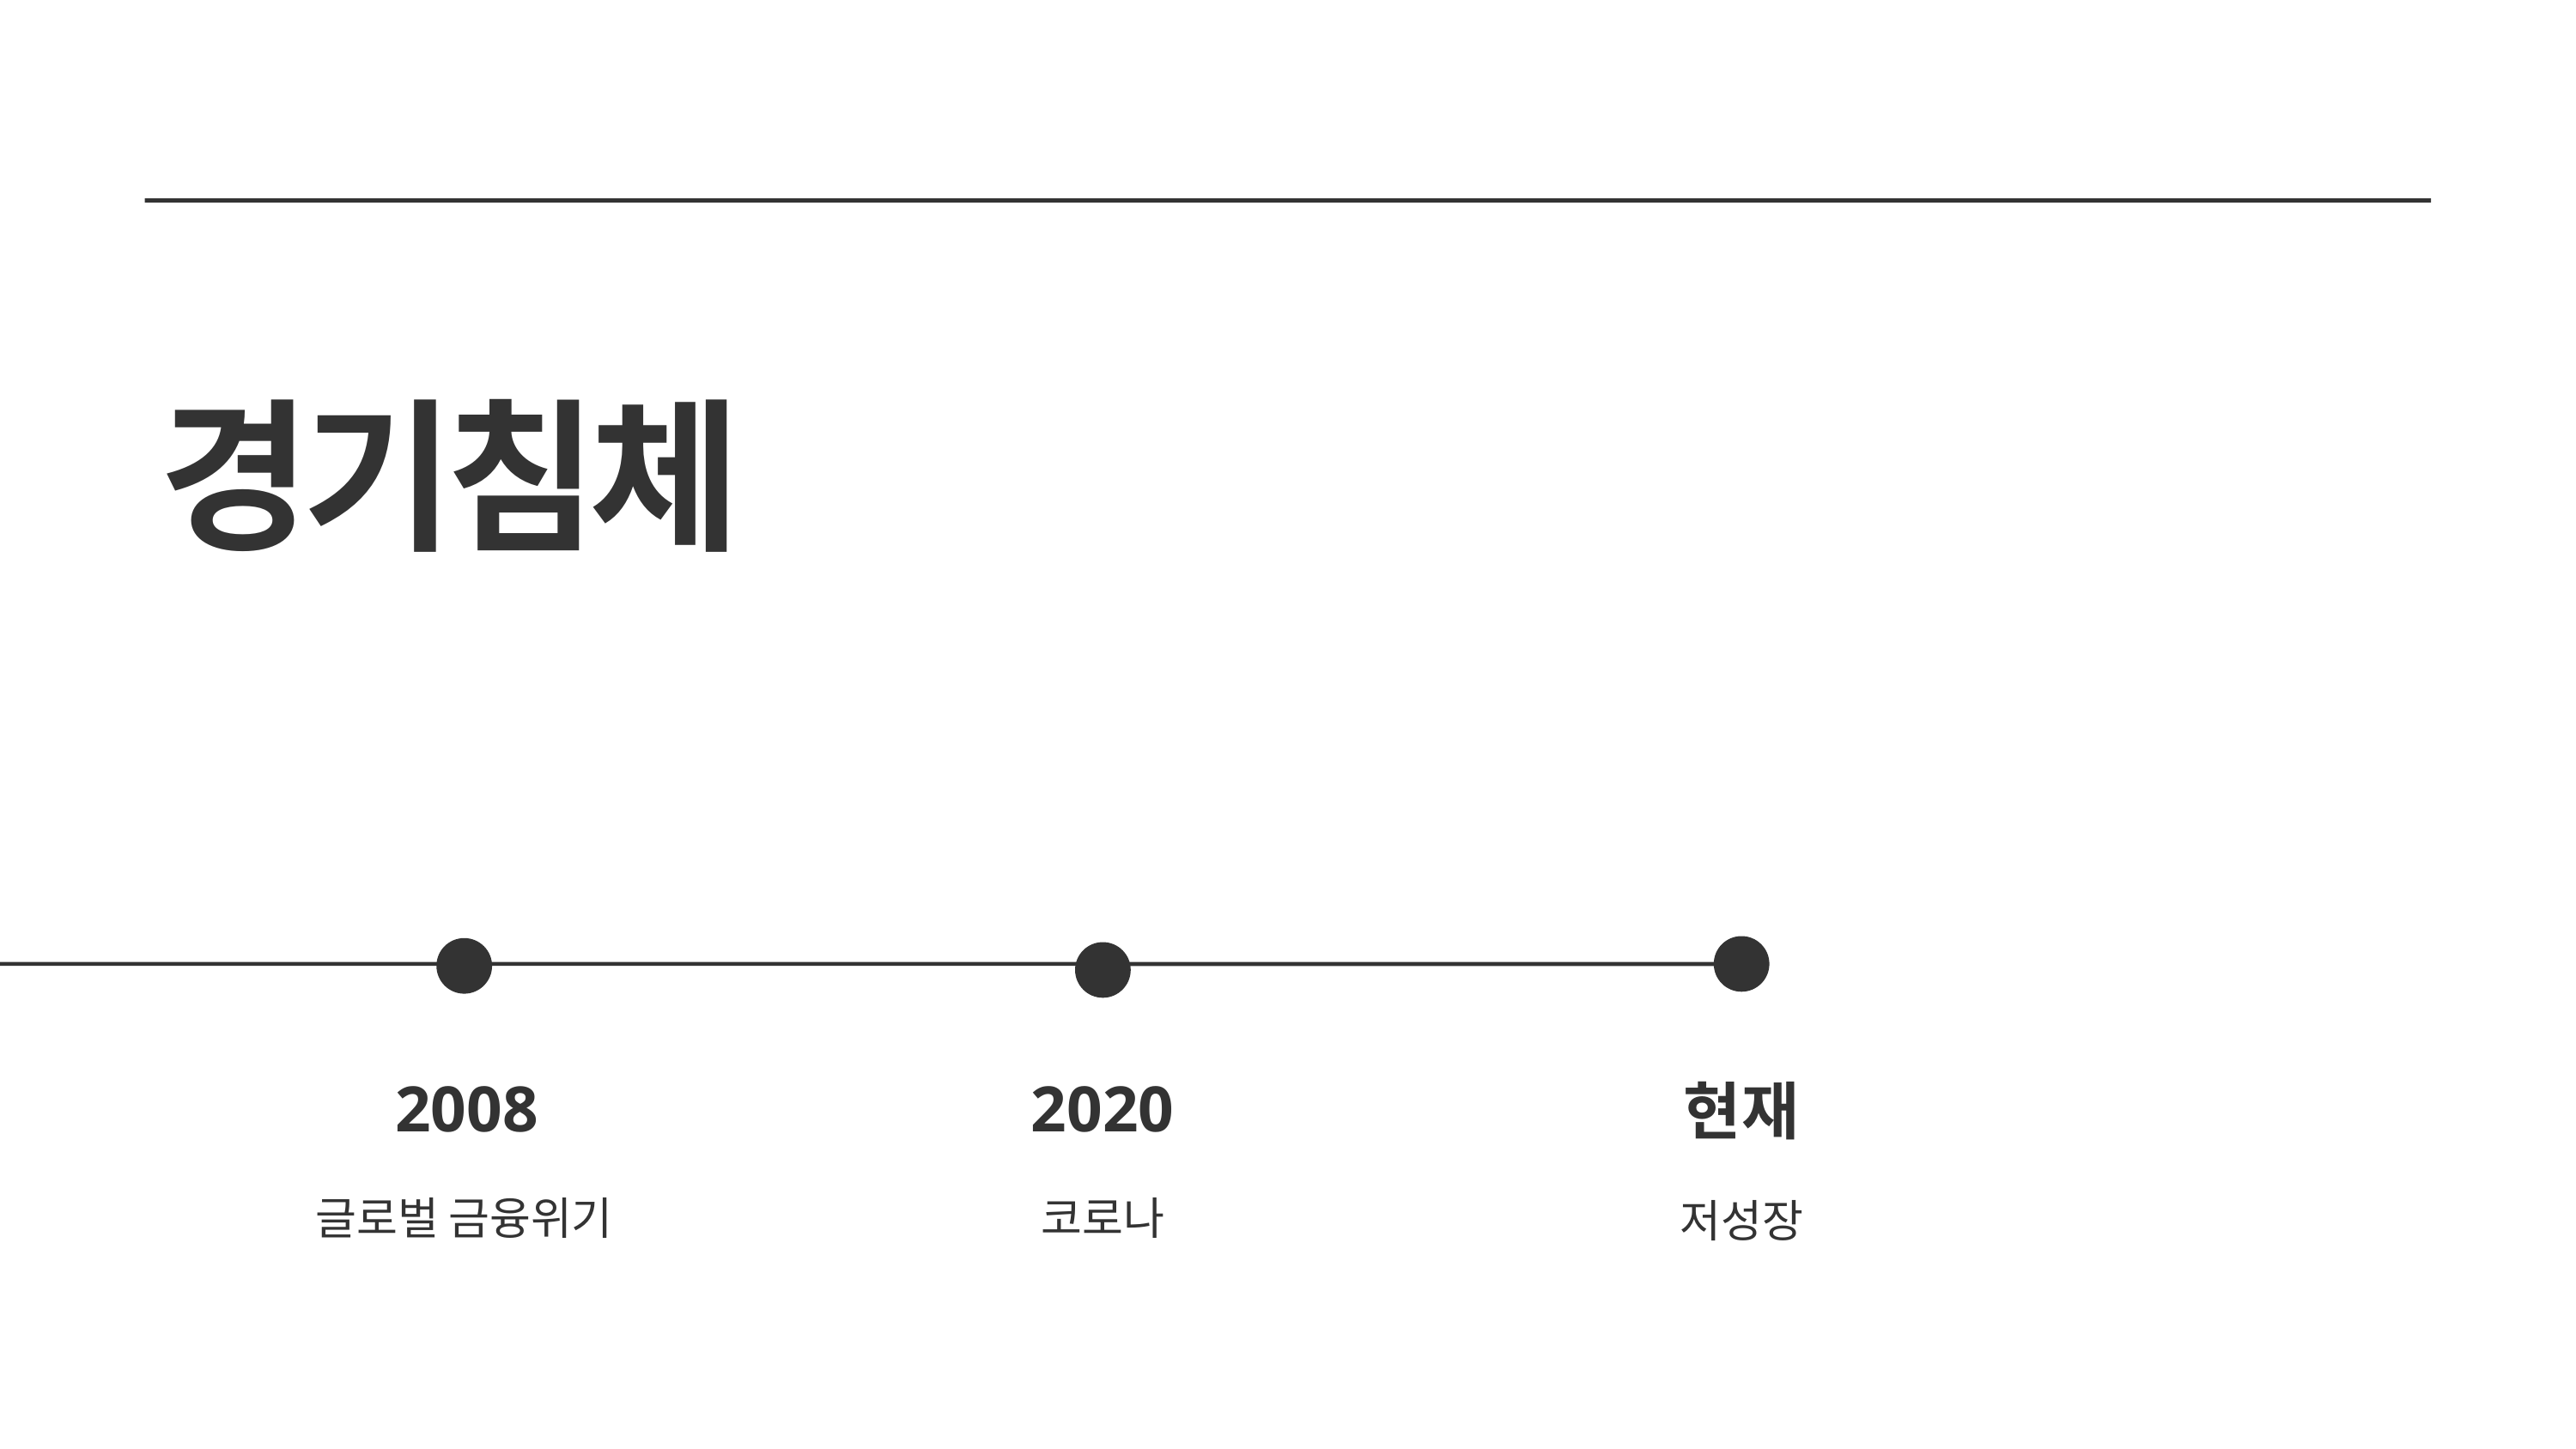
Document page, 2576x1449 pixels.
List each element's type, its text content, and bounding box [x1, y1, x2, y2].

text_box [436, 937, 493, 994]
text_box 글로벌 금융위기 [144, 1180, 783, 1244]
text_box 2008 [243, 1069, 690, 1145]
text_box 코로나 [783, 1180, 1423, 1244]
text_box 저성장 [1422, 1184, 2062, 1246]
text_box 경기침체 [158, 373, 1303, 571]
text_box 현재 [1518, 1071, 1965, 1148]
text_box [1713, 936, 1770, 992]
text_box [1074, 942, 1132, 998]
text_box 2020 [879, 1069, 1327, 1145]
